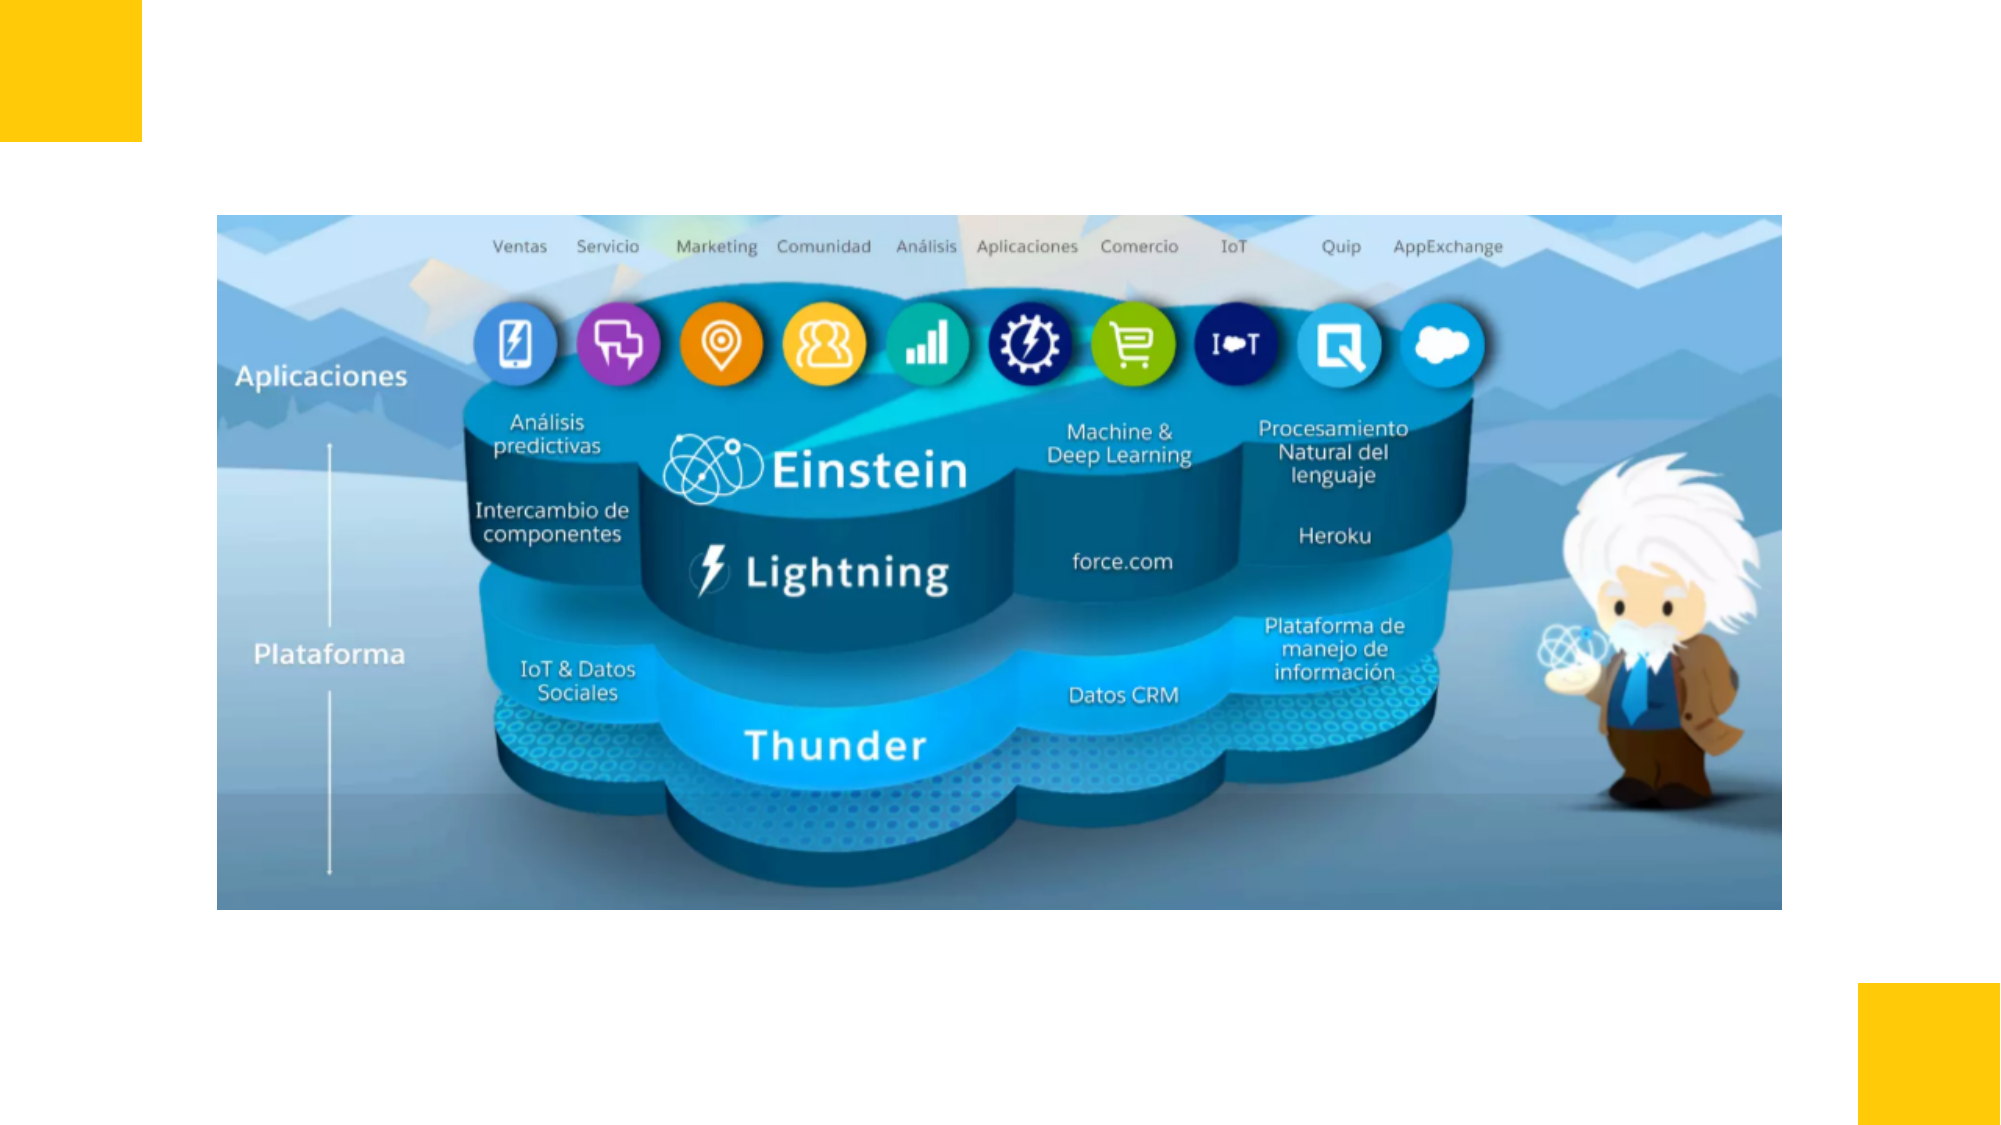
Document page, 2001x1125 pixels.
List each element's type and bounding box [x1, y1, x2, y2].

picture [217, 215, 1783, 910]
